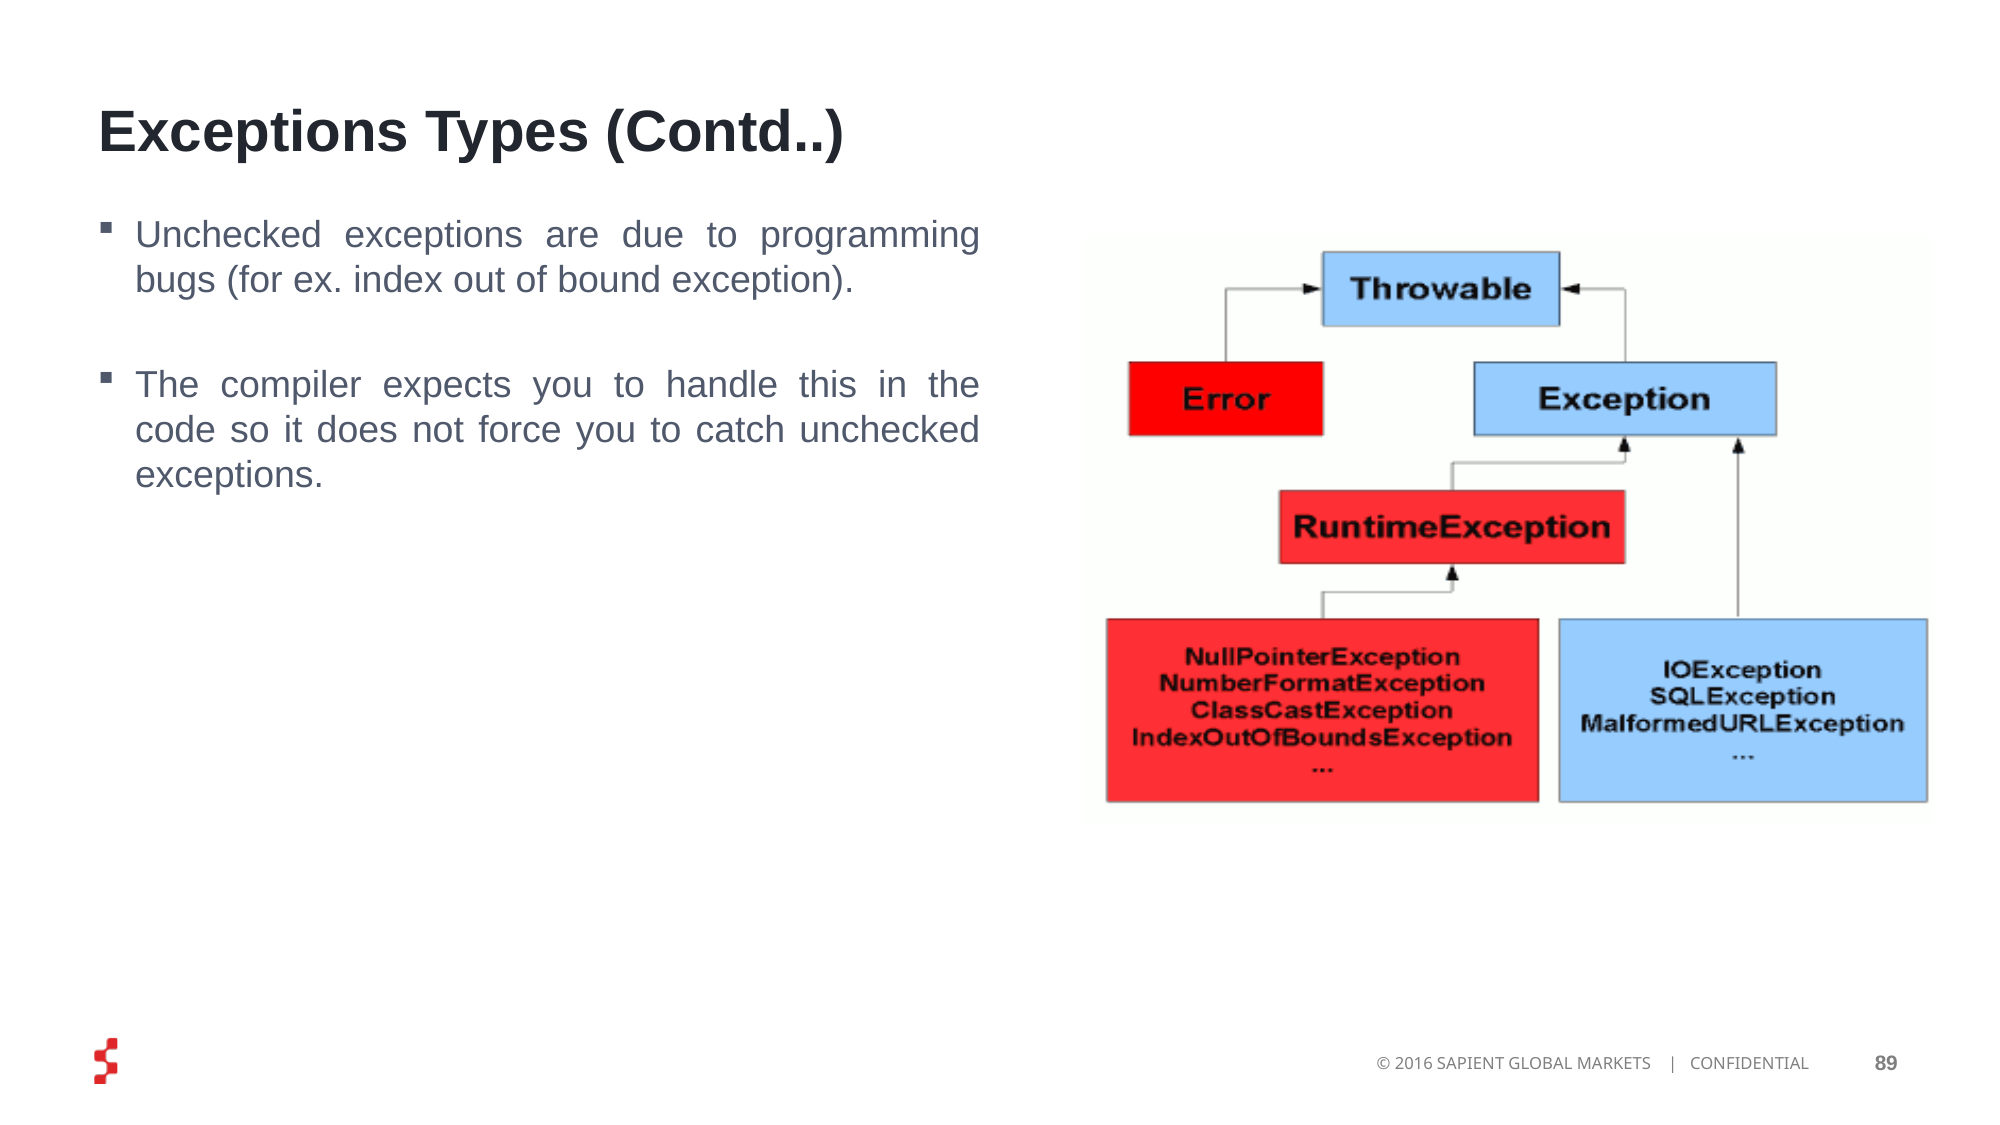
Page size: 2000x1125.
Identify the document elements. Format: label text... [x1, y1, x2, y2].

picture [1082, 237, 1934, 826]
title Exceptions Types (Contd..) [98, 85, 1900, 168]
list Unchecked exceptions are due to programming bugs (for ex. index out of bound exception). The compiler expects you to handle this in the code so it does not force you to catch unchecked exceptions. [97, 210, 981, 973]
